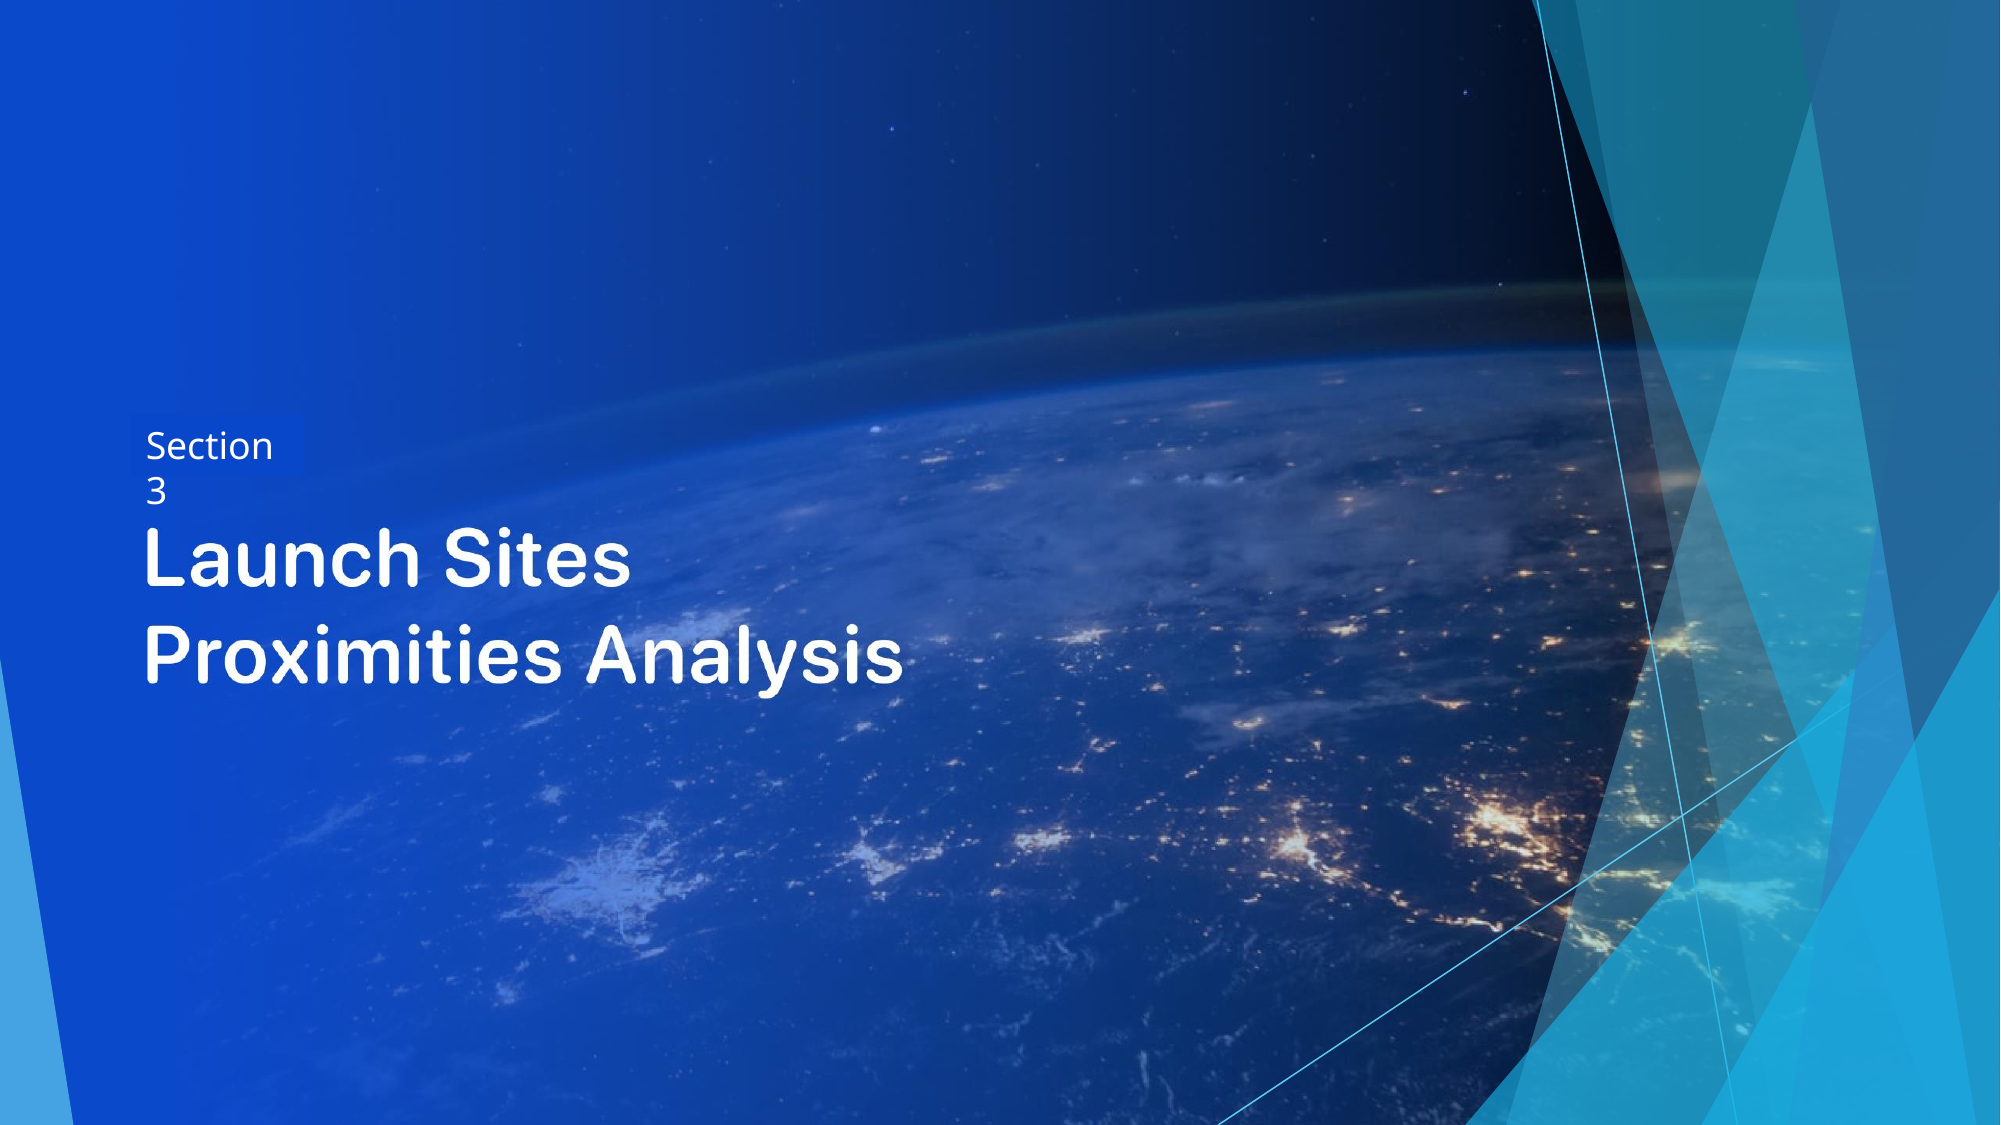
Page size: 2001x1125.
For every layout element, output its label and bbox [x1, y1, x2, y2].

text_box [1216, 0, 2000, 1125]
picture [0, 0, 1216, 1125]
